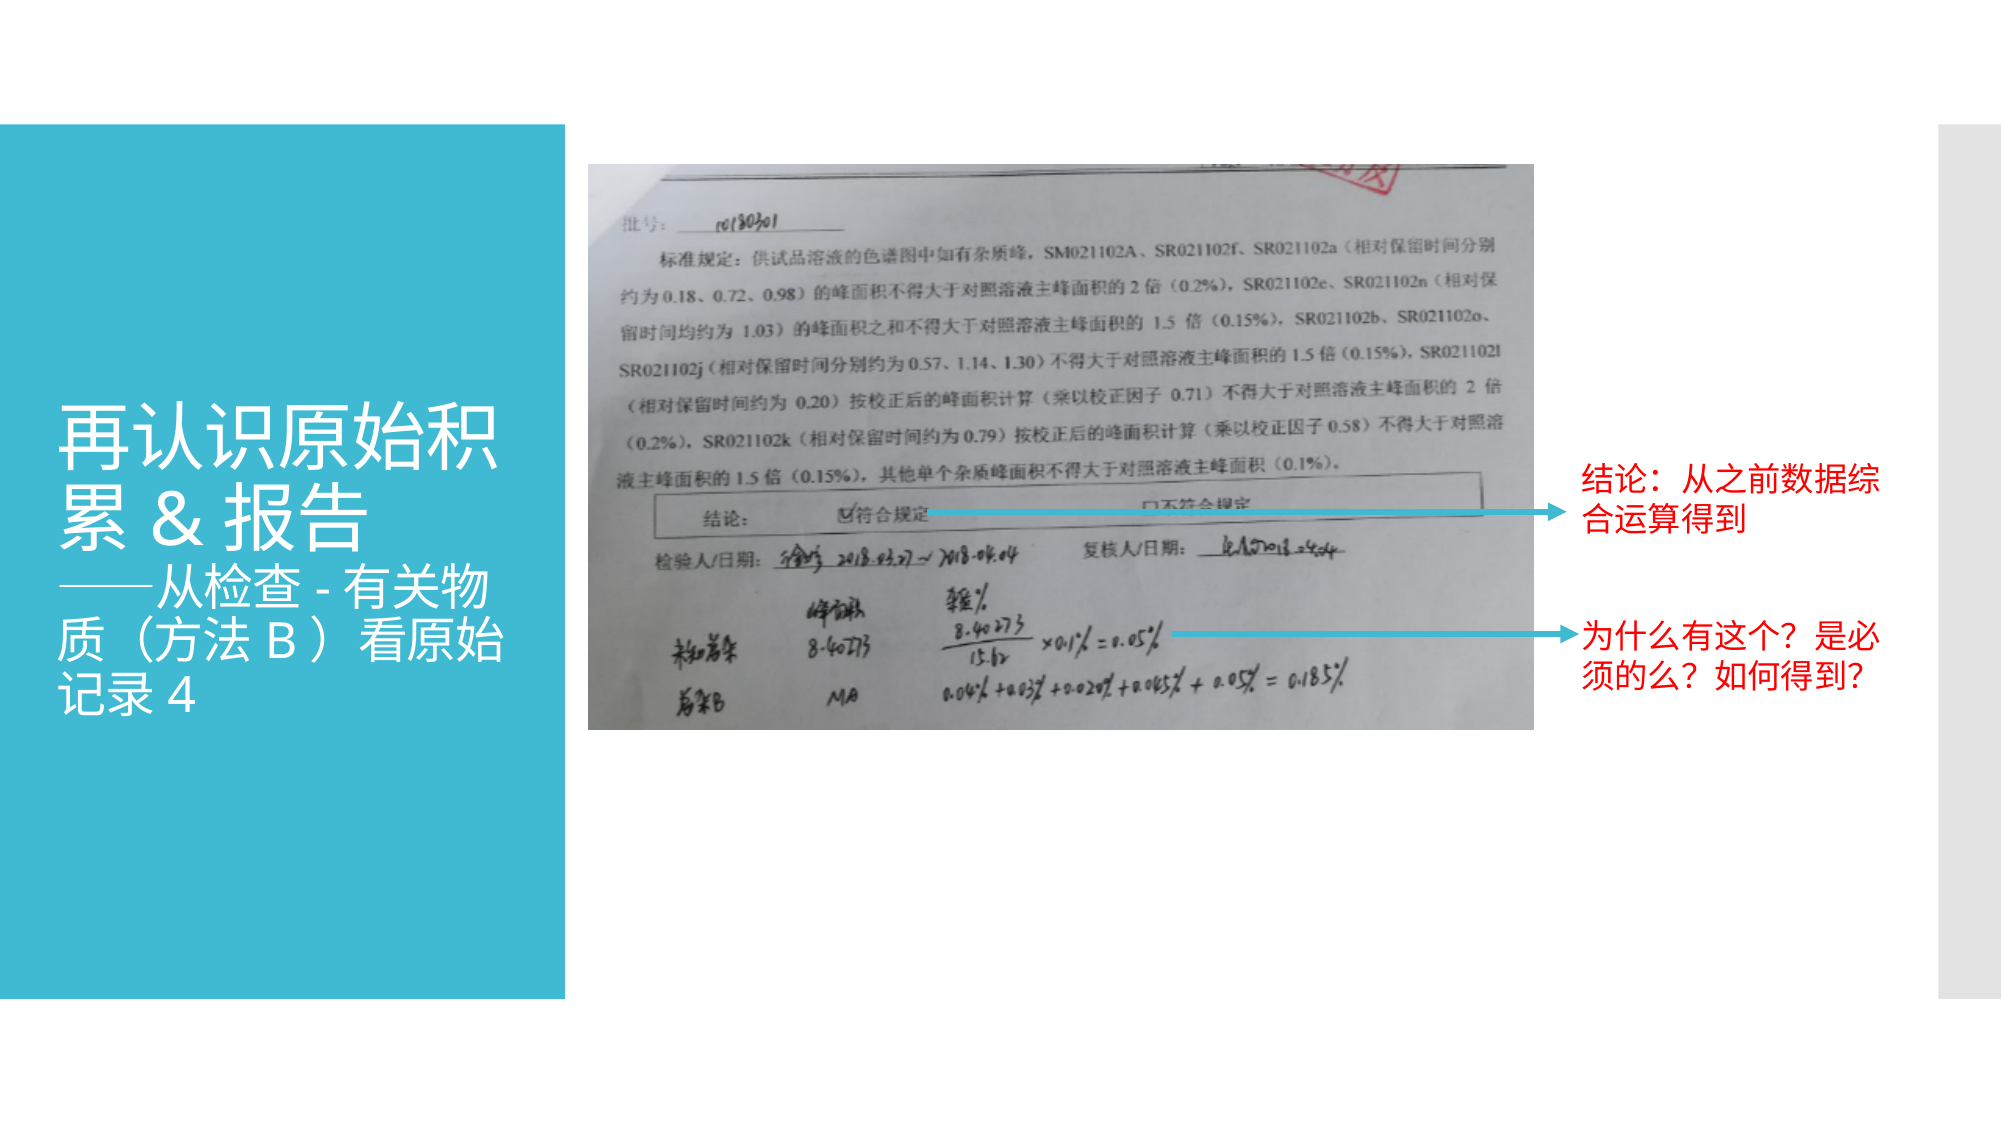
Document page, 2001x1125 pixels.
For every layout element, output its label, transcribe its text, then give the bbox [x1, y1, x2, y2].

text_box 为什么有这个？是必须的么？如何得到？ [1566, 607, 1906, 703]
text_box 结论：从之前数据综合运算得到 [1566, 450, 1906, 546]
picture [588, 164, 1534, 731]
title 再认识原始积累&报告 ——从检查-有关物质（方法B）看原始记录4 [41, 184, 525, 940]
